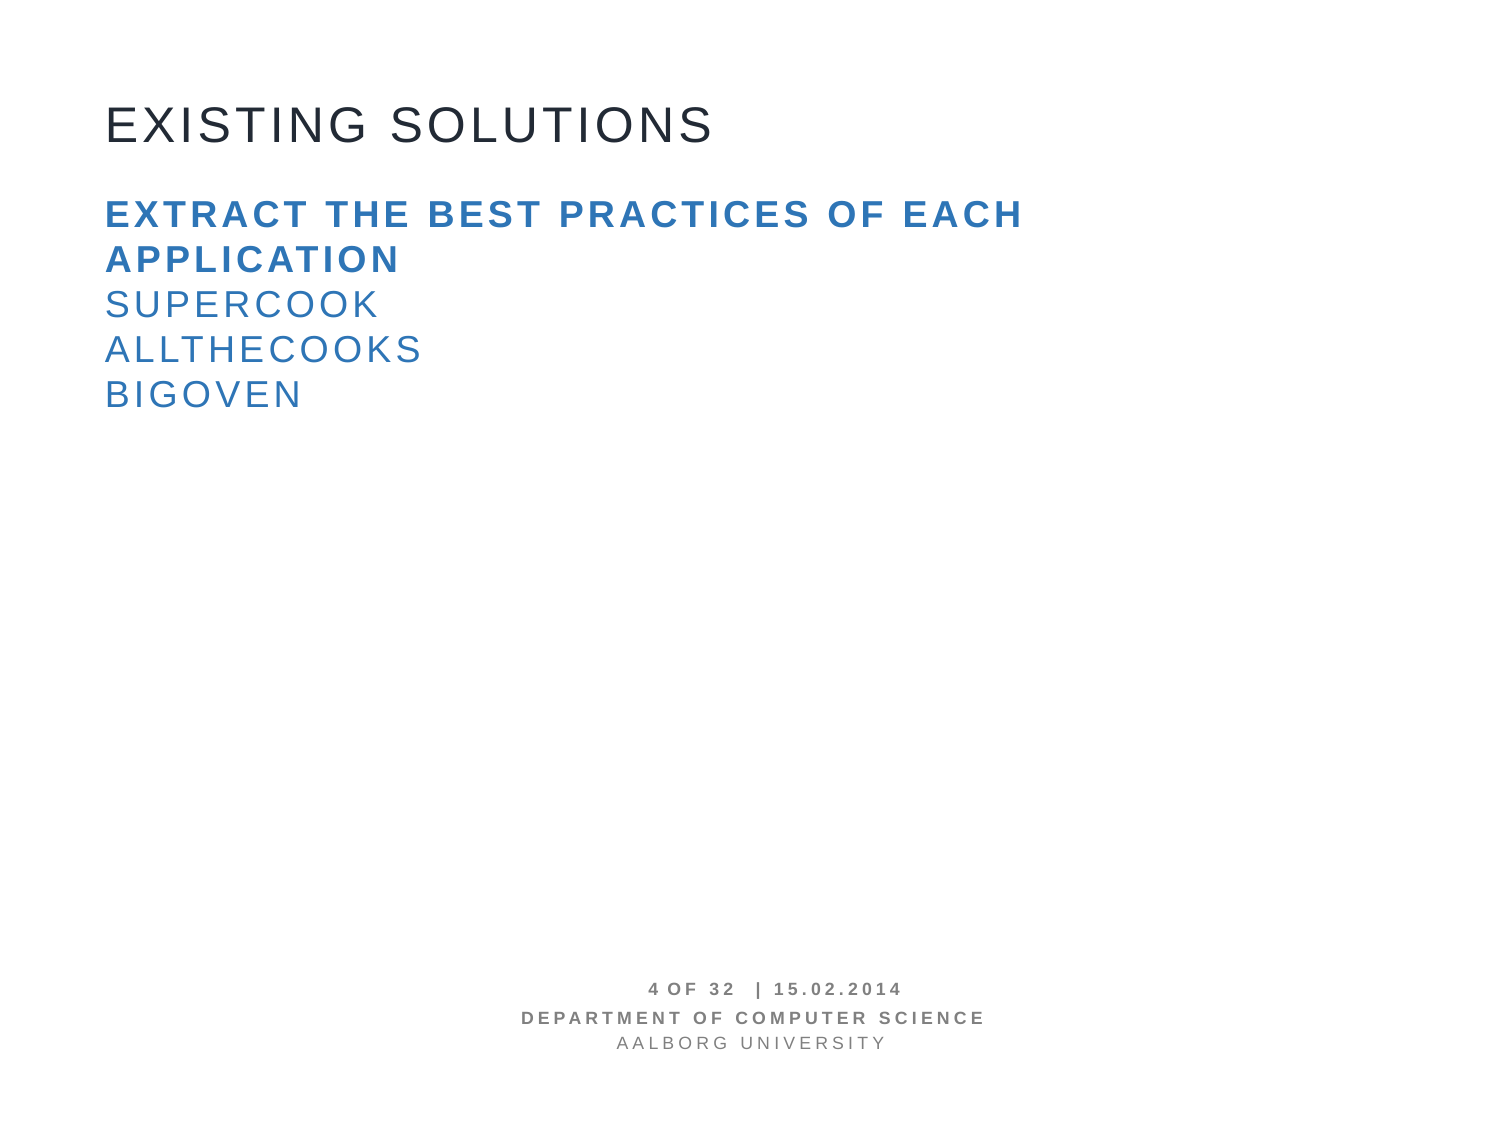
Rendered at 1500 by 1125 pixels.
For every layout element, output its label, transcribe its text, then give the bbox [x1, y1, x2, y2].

text_box 4 OF 32 | 15.02.2014 [416, 976, 1130, 1000]
text_box Department of computer science AALBORG UNIVERSITy [449, 1006, 1055, 1056]
text_box Extract the best practices of each application Supercook Allthecooks BigOven [102, 189, 1106, 858]
text_box Existing Solutions [102, 92, 1125, 153]
